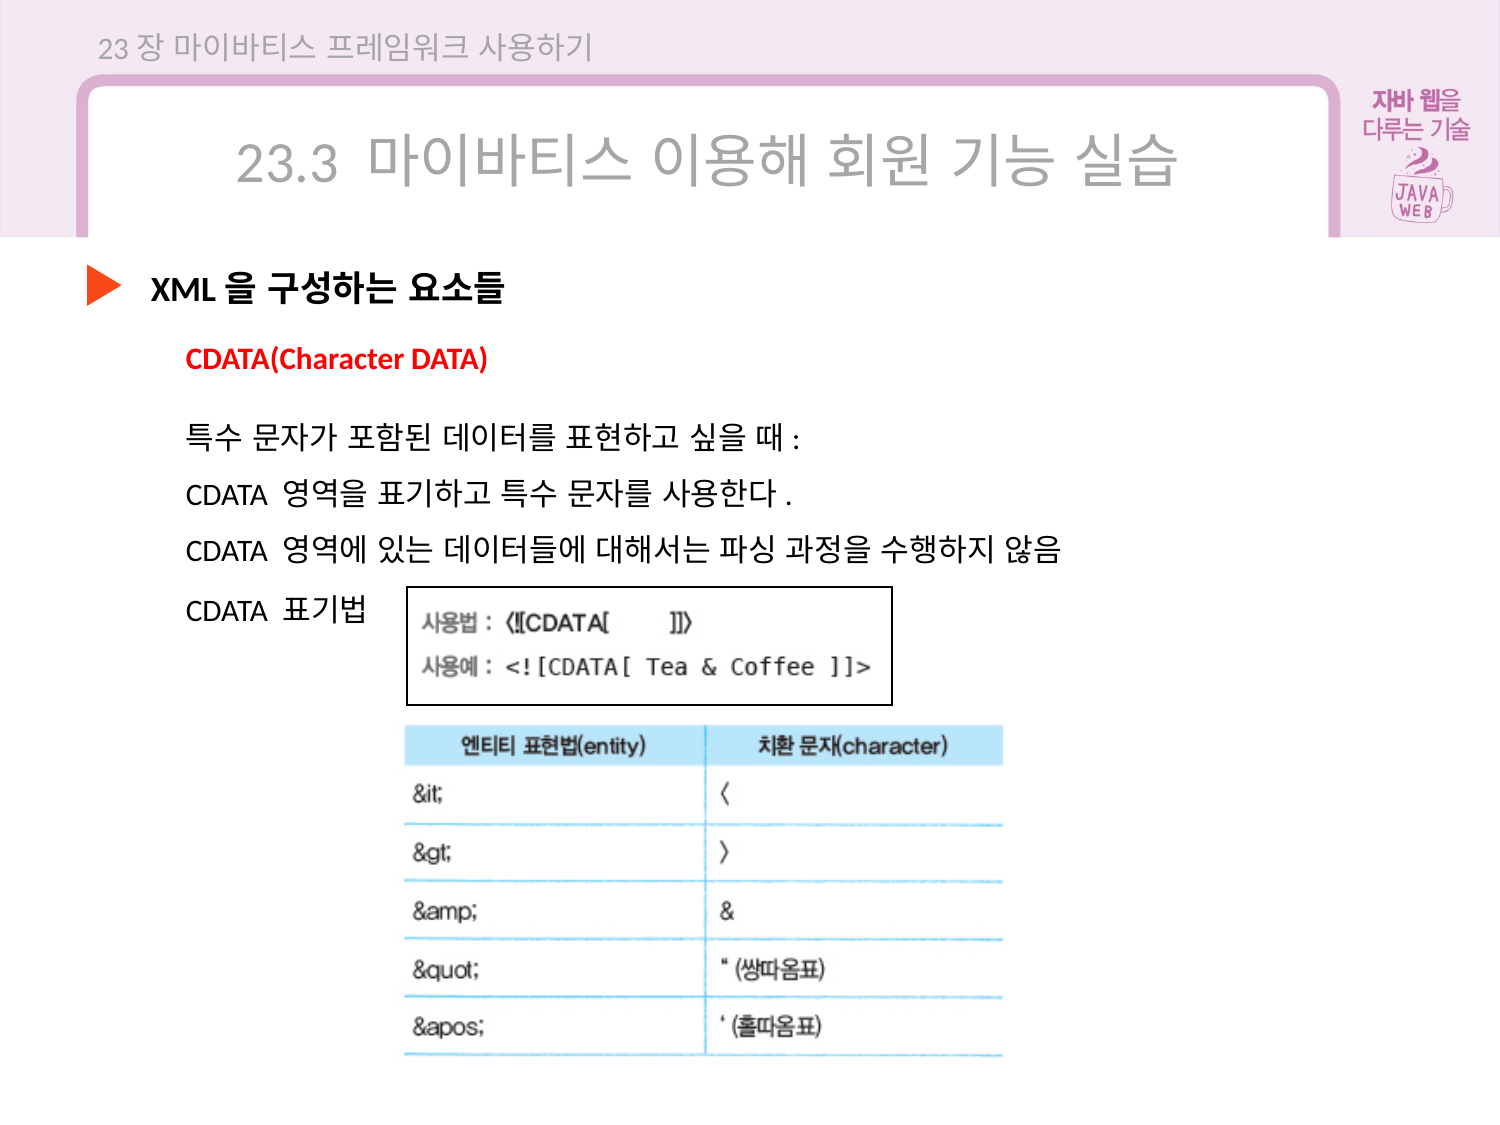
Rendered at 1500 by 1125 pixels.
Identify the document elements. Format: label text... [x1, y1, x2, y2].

text_box 특수 문자가 포함된 데이터를 표현하고 싶을 때: CDATA 영역을 표기하고 특수 문자를 사용한다. CDATA 영역에 있는 데이터들에 대해서는 파싱 과정을 수행하지 않음 [171, 391, 1294, 564]
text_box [407, 586, 892, 705]
text_box 23장 마이바티스 프레임워크 사용하기 [82, 0, 1133, 74]
text_box XML을 구성하는 요소들 [136, 259, 1129, 317]
text_box CDATA(Character DATA) [171, 331, 922, 384]
picture [0, 0, 1500, 1125]
text_box CDATA 표기법 [171, 564, 1447, 636]
text_box 23.3 마이바티스 이용해 회원 기능 실습 [182, 117, 1233, 202]
text_box [86, 262, 124, 308]
